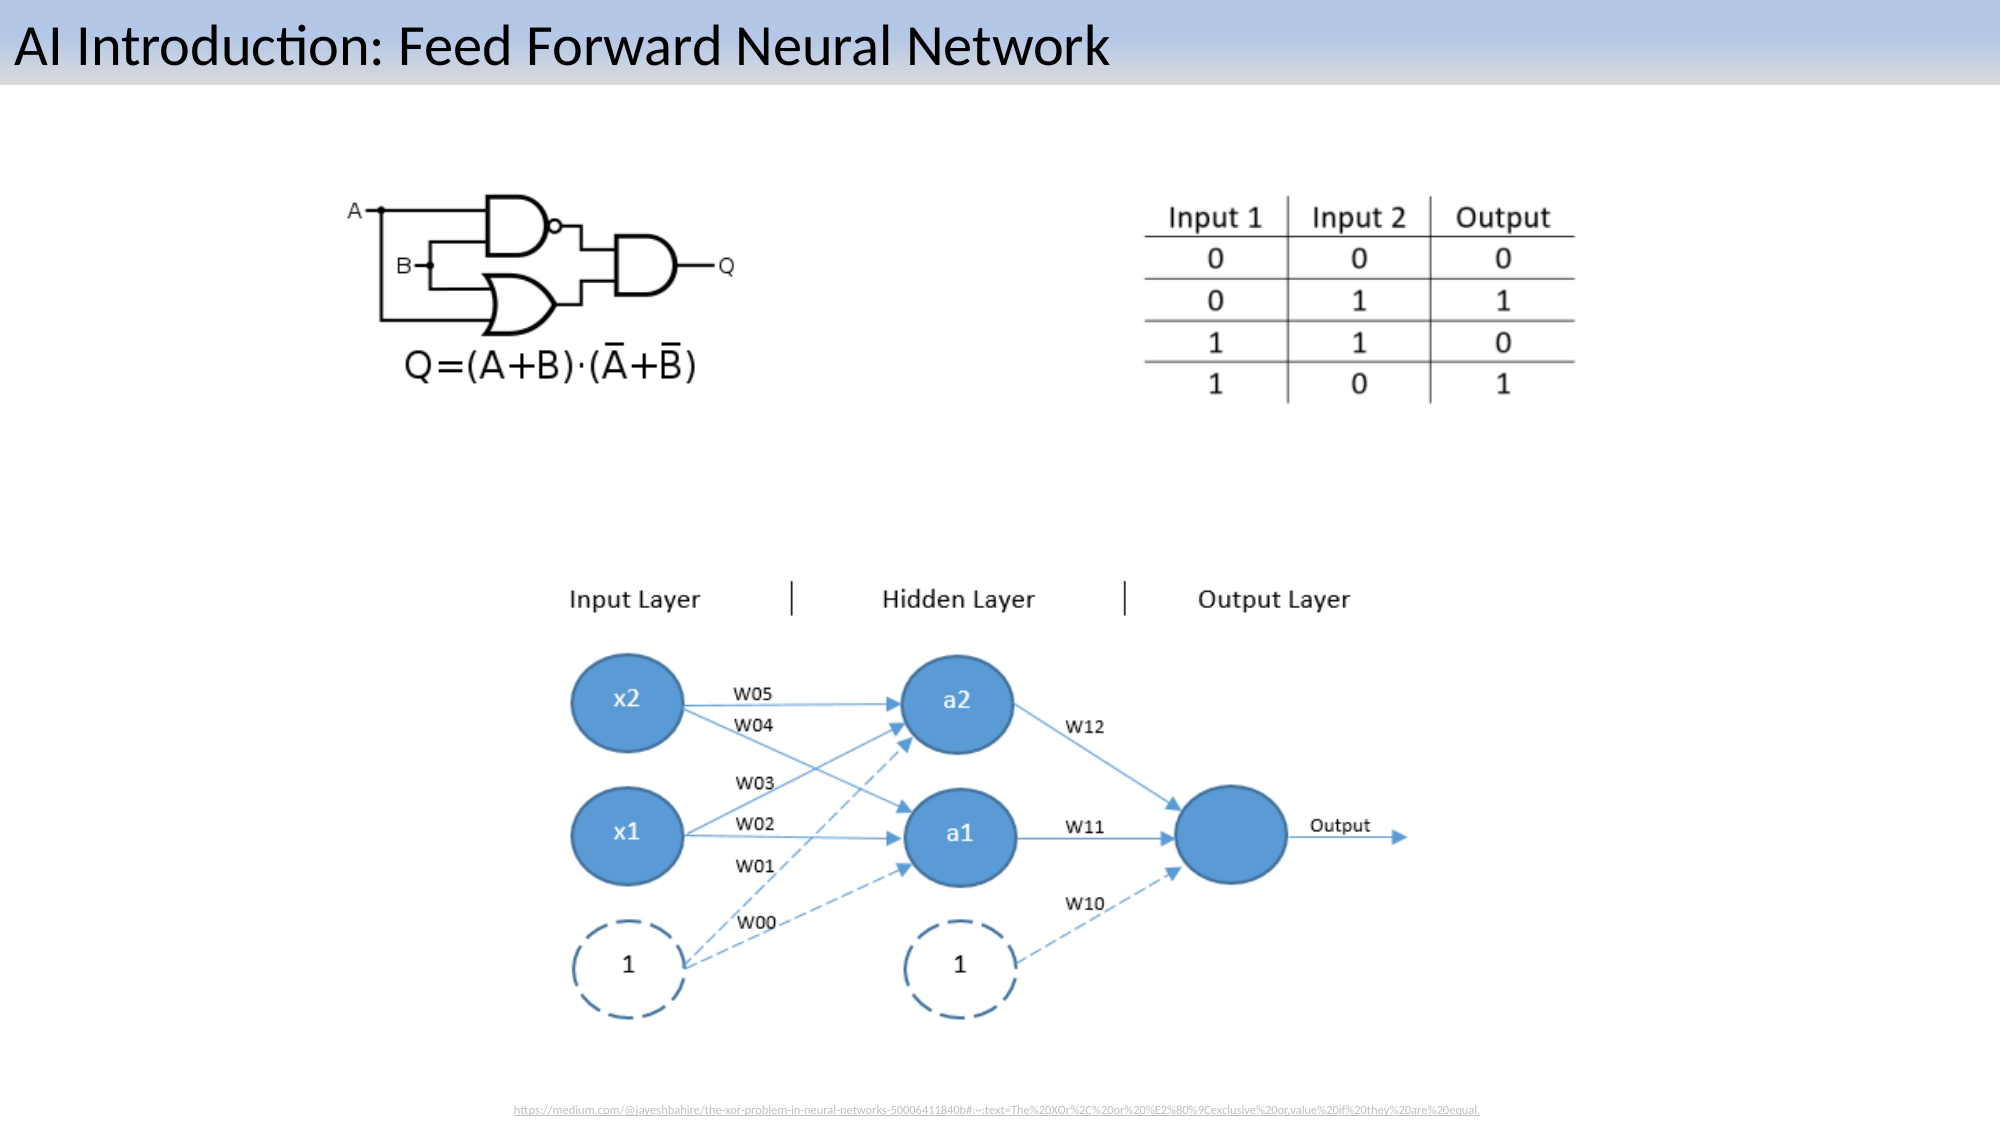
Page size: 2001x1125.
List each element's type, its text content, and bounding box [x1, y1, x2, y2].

text_box AI Introduction: Feed Forward Neural Network [0, 0, 2000, 85]
text_box https://medium.com/@jayeshbahire/the-xor-problem-in-neural-networks-50006411840b#:~:text=The%20XOr%2C%20or%20%E2%80%9Cexclusive%20or,value%20if%20they%20are%20equal. [499, 1094, 1736, 1125]
picture [1136, 192, 1593, 431]
picture [540, 561, 1423, 1037]
picture [337, 192, 745, 393]
